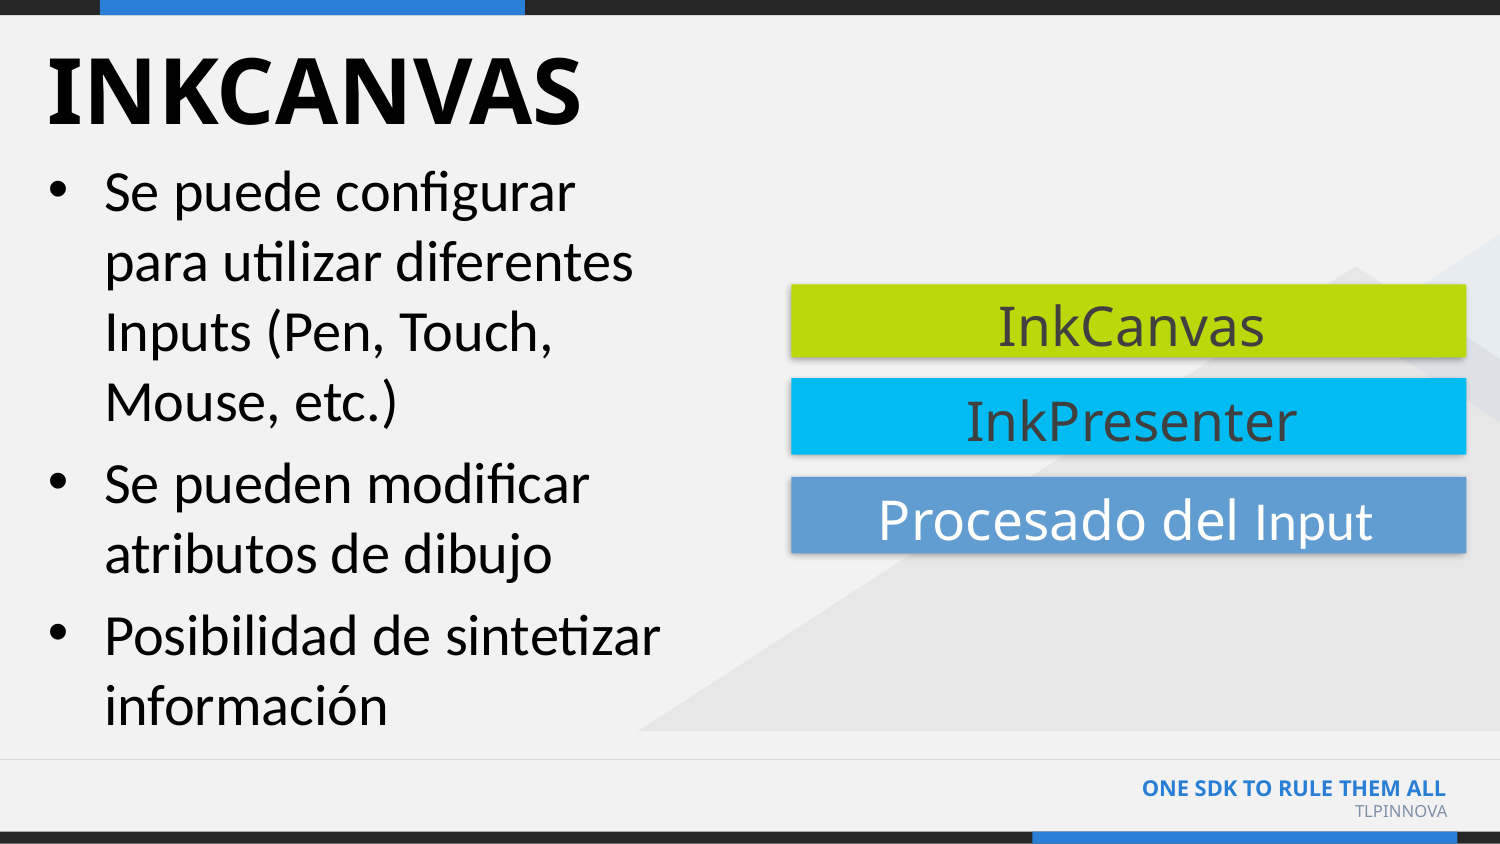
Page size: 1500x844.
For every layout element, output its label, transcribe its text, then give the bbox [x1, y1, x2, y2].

list Se puede configurar para utilizar diferentes Inputs (Pen, Touch, Mouse, etc.) Se pueden modificar atributos de dibujo Posibilidad de sintetizar información [33, 146, 686, 844]
text_box InkCanvas [791, 284, 1467, 358]
text_box InkPresenter [791, 377, 1467, 455]
title INKCANVAS [33, 25, 1467, 147]
text_box Procesado del Input [791, 476, 1467, 554]
